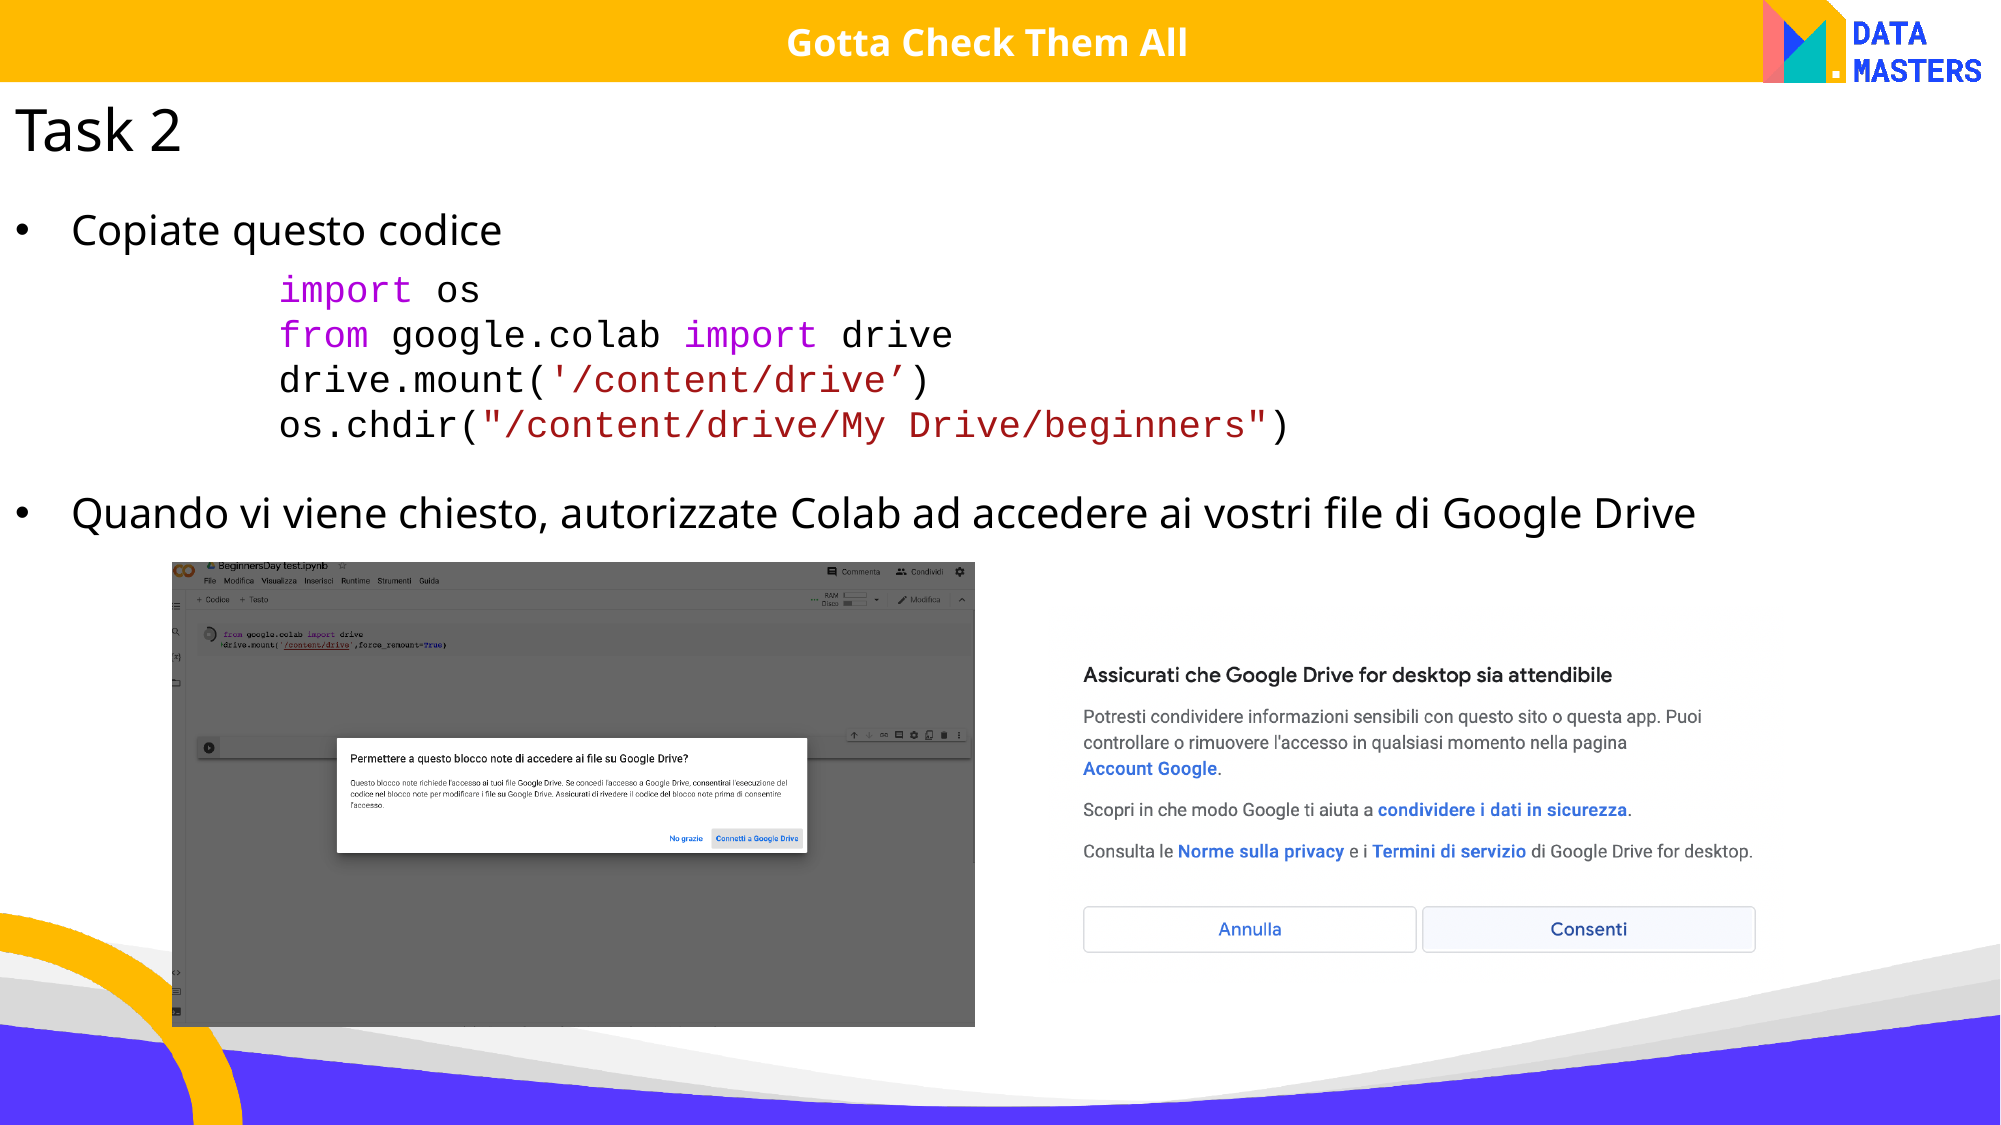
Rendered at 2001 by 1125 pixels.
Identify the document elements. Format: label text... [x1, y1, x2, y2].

text_box Quando vi viene chiesto, autorizzate Colab ad accedere ai vostri file di Google Drive [0, 454, 1852, 545]
picture [1763, 0, 1983, 90]
text_box import os from google.colab import drive drive.mount('/content/drive’) os.chdir("/content/drive/My Drive/beginners") [263, 257, 1721, 453]
text_box Task 2 [0, 85, 1445, 171]
text_box Copiate questo codice [0, 171, 1852, 262]
picture [0, 562, 2001, 1125]
text_box Gotta Check Them All [242, 11, 1743, 72]
